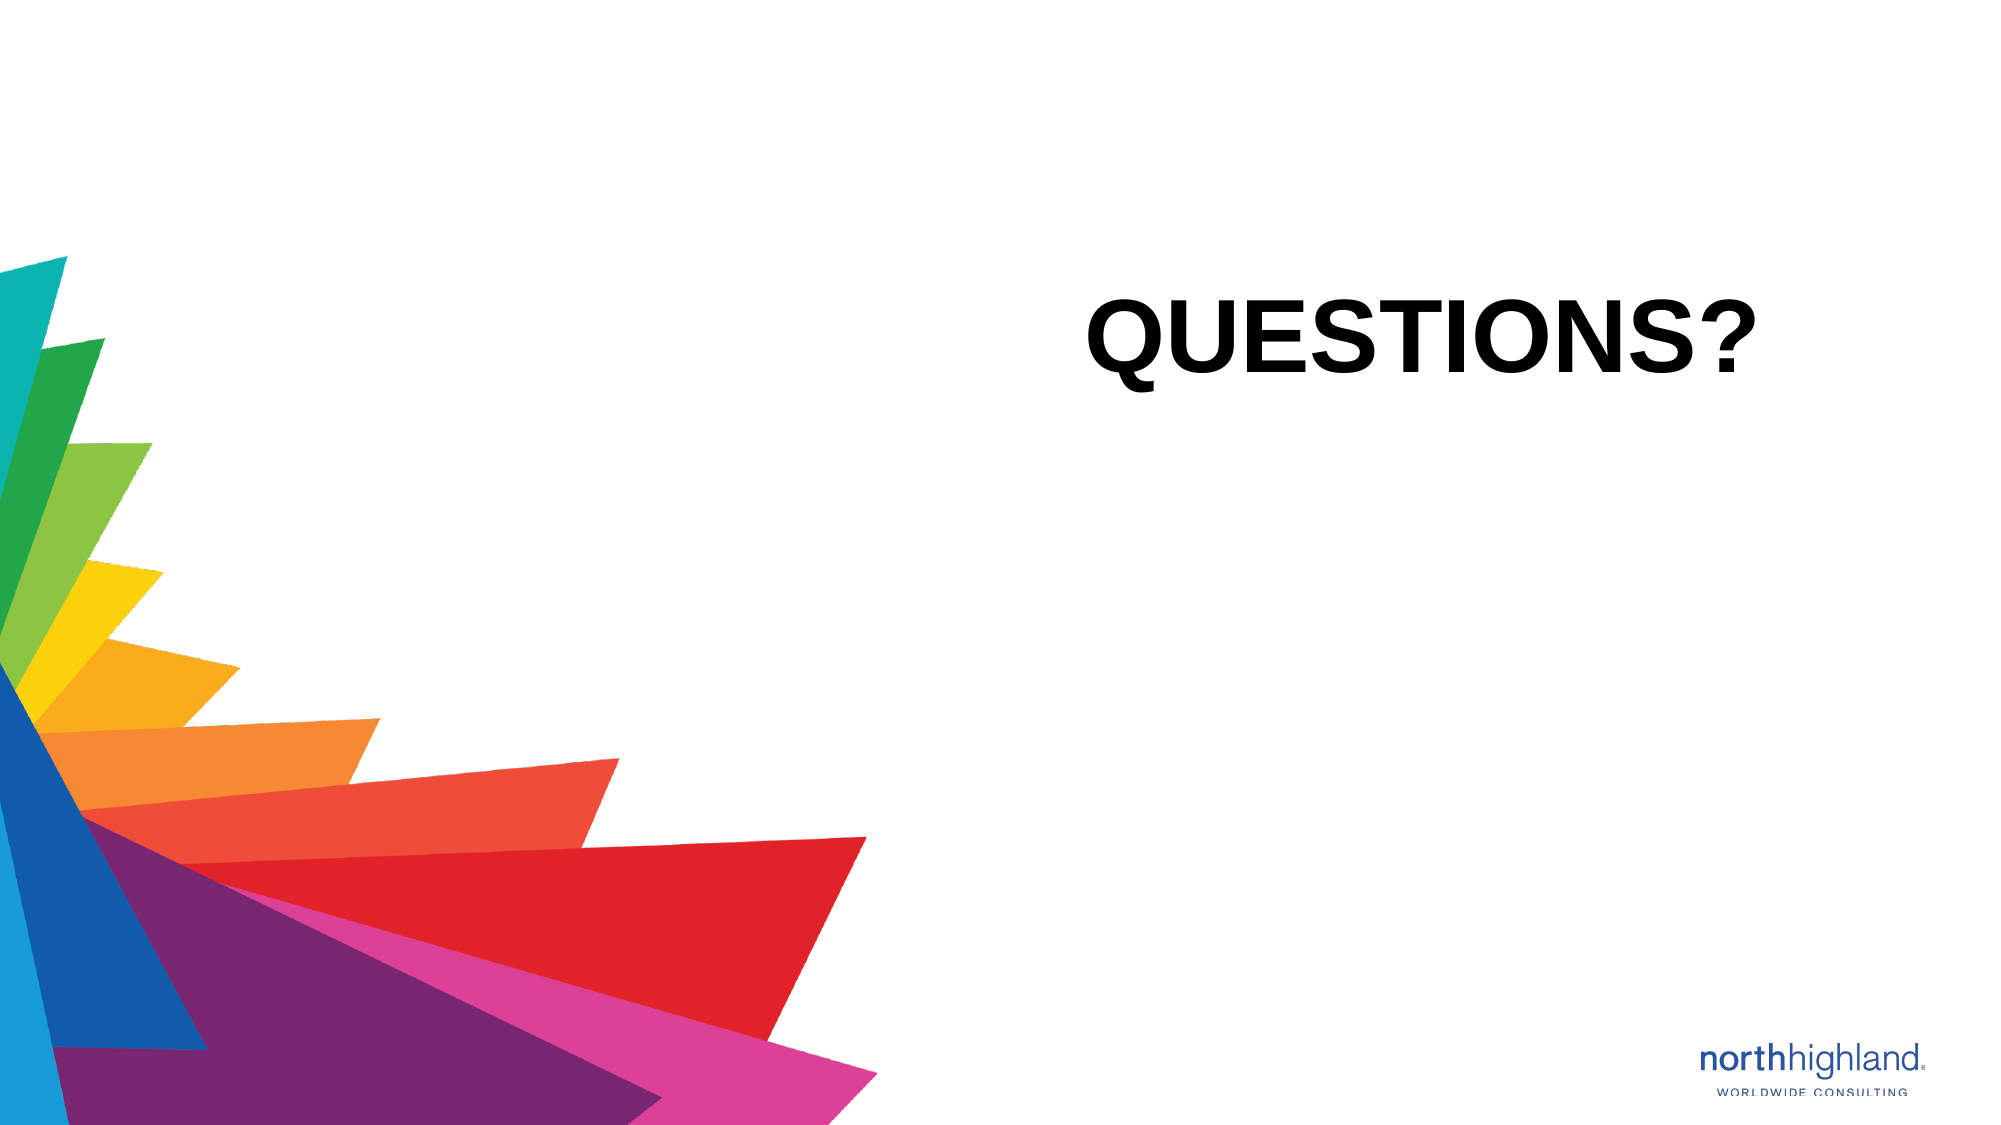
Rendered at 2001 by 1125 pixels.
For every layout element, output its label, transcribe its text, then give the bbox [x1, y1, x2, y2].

picture [1701, 1043, 1925, 1096]
picture [0, 186, 1432, 1125]
list QUESTIONS? [697, 275, 1762, 373]
